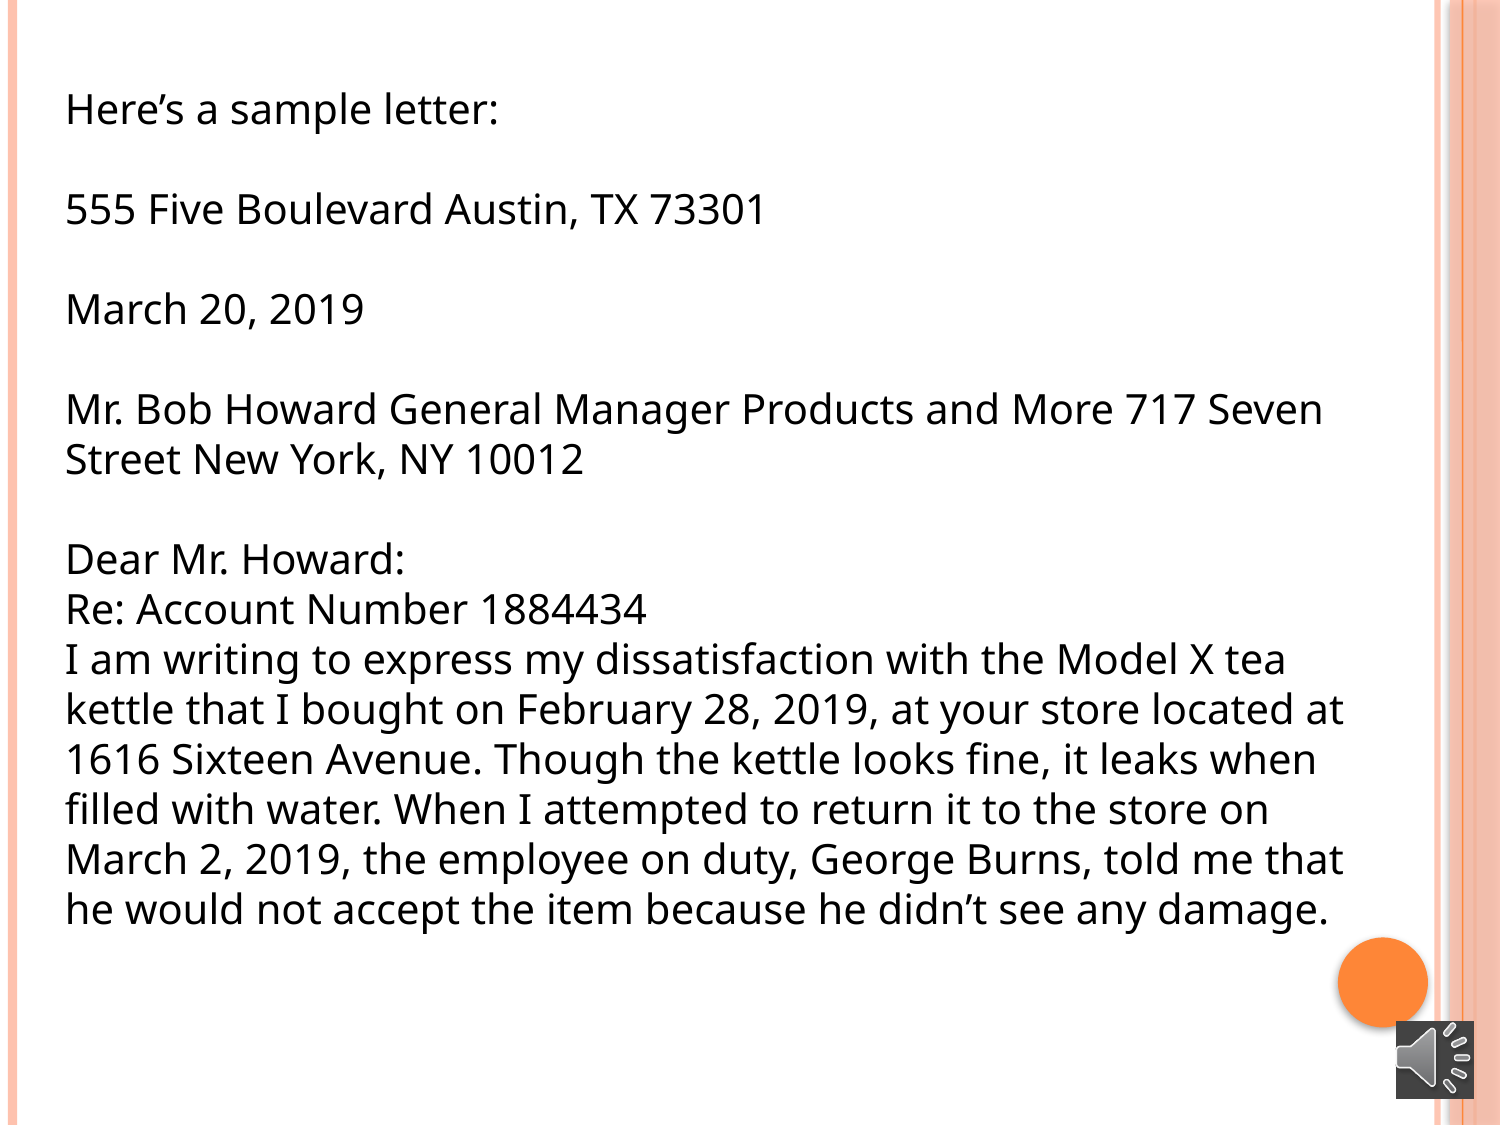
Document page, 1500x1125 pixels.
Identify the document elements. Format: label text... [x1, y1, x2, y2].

picture [1394, 1019, 1476, 1101]
text_box Here’s a sample letter: 555 Five Boulevard Austin, TX 73301 March 20, 2019 Mr. Bob Howard General Manager Products and More 717 Seven Street New York, NY 10012 Dear Mr. Howard: Re: Account Number 1884434 I am writing to express my dissatisfaction with the Model X tea kettle that I bought on February 28, 2019, at your store located at 1616 Sixteen Avenue. Though the kettle looks fine, it leaks when filled with water. When I attempted to return it to the store on March 2, 2019, the employee on duty, George Burns, told me that he would not accept the item because he didn’t see any damage. [49, 75, 1400, 941]
